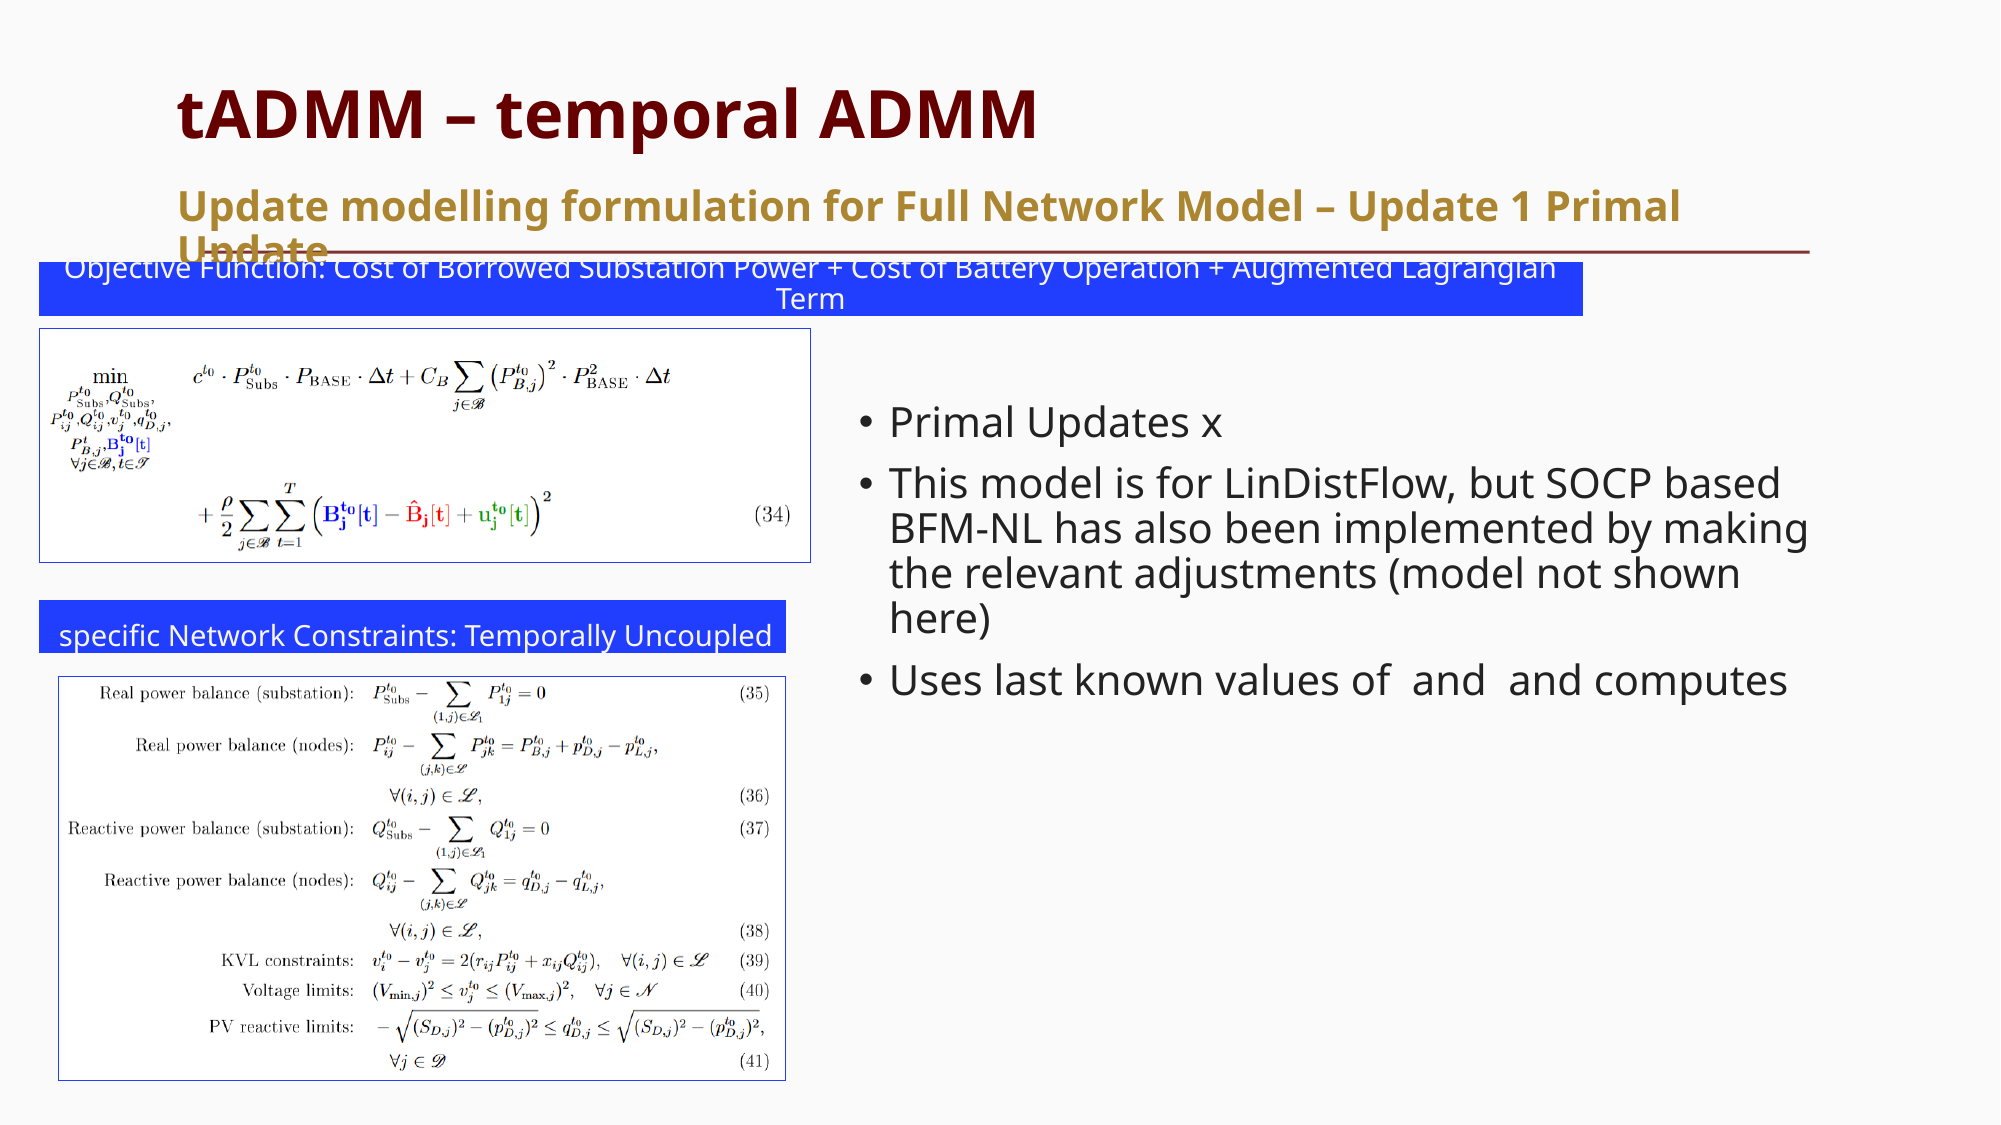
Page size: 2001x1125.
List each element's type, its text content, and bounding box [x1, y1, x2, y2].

text_box Objective Function: Cost of Borrowed Substation Power + Cost of Battery Operation + Augmented Lagrangian Term [39, 262, 1583, 316]
list Update modelling formulation for Full Network Model – Update 1 Primal Update [176, 185, 1828, 238]
title tADMM – temporal ADMM [176, 58, 1828, 154]
picture [38, 328, 811, 563]
picture [58, 676, 786, 1081]
